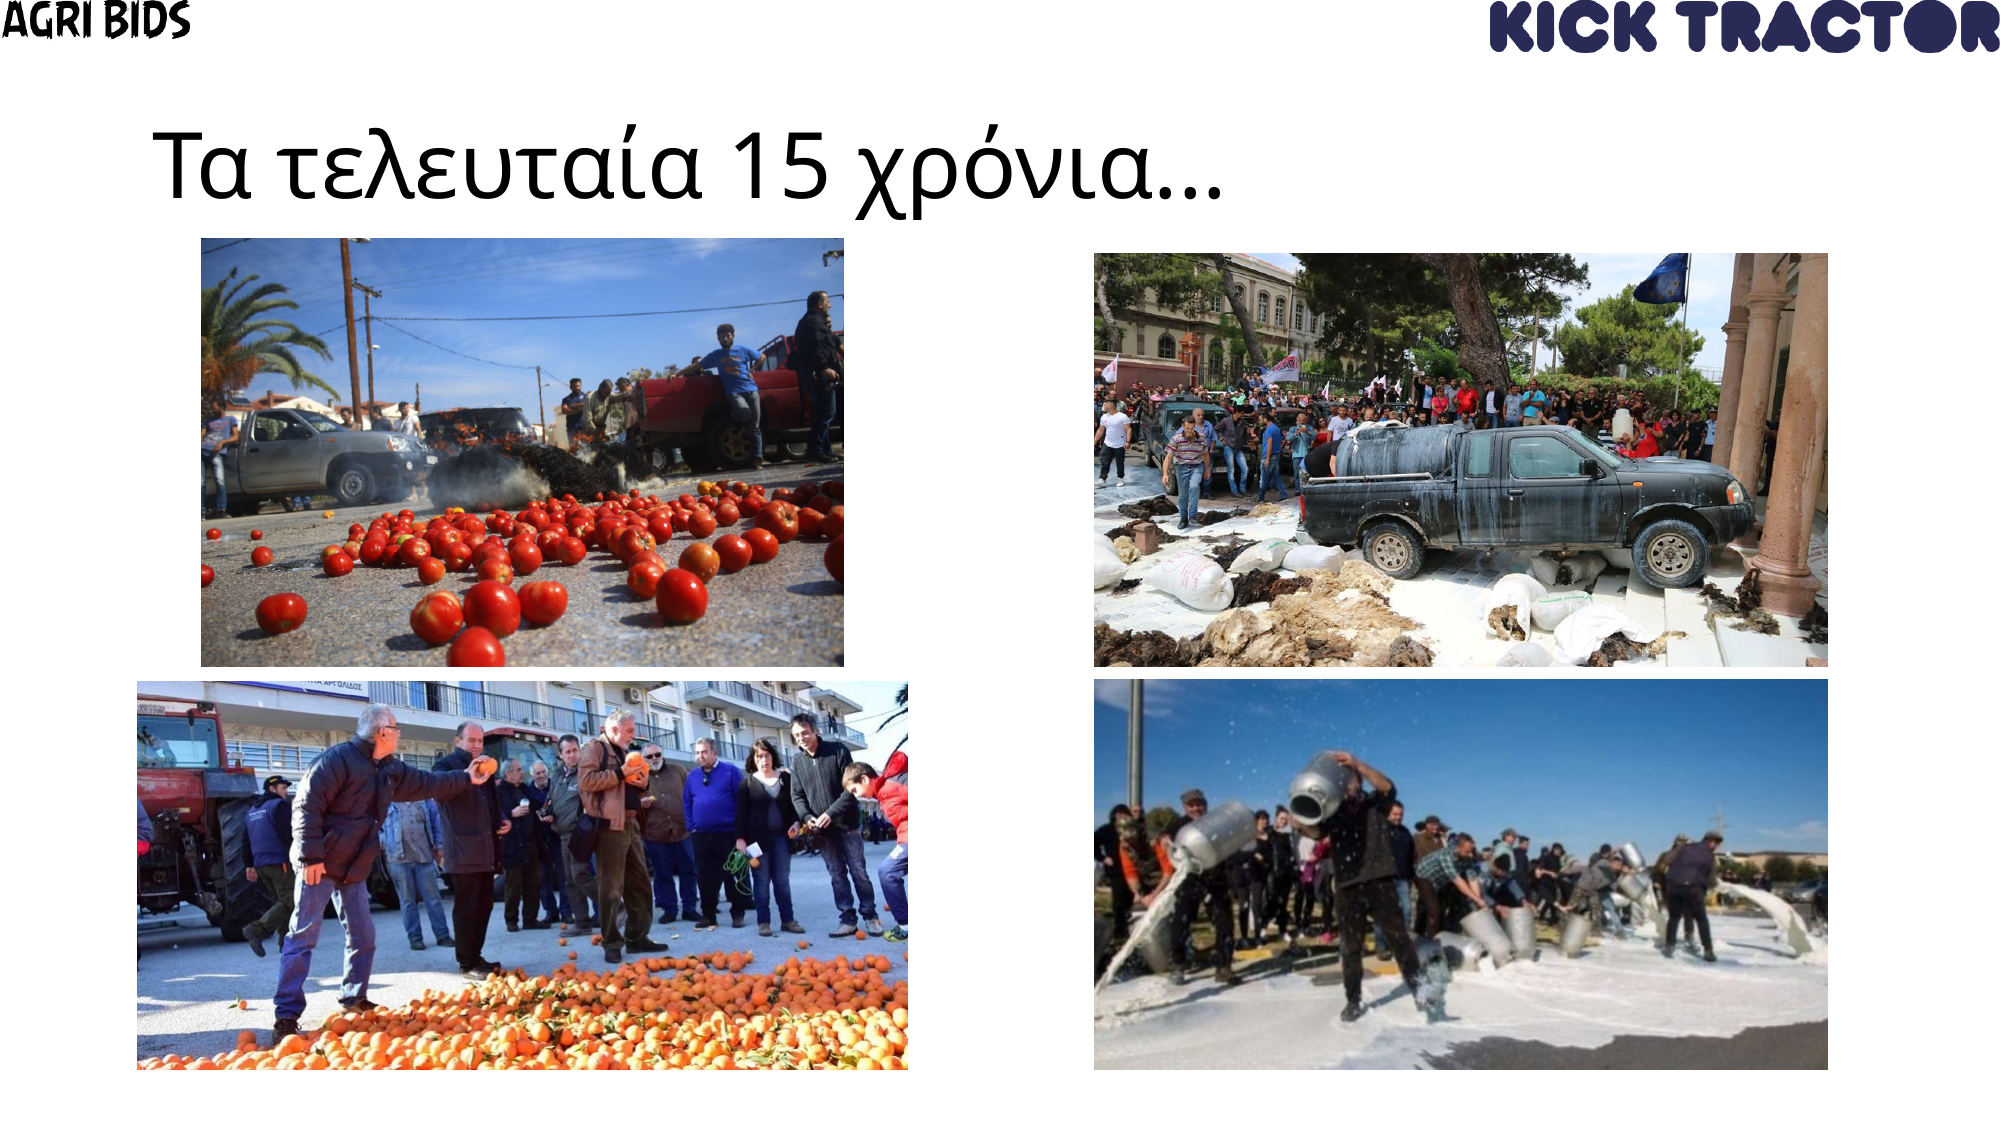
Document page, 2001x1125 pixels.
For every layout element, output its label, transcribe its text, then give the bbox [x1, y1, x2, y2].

picture [1490, 0, 2000, 53]
picture [1094, 253, 1828, 667]
picture [137, 681, 908, 1070]
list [201, 238, 844, 667]
picture [0, 0, 198, 44]
title Τα τελευταία 15 χρόνια... [137, 59, 1863, 278]
picture [1094, 679, 1828, 1070]
